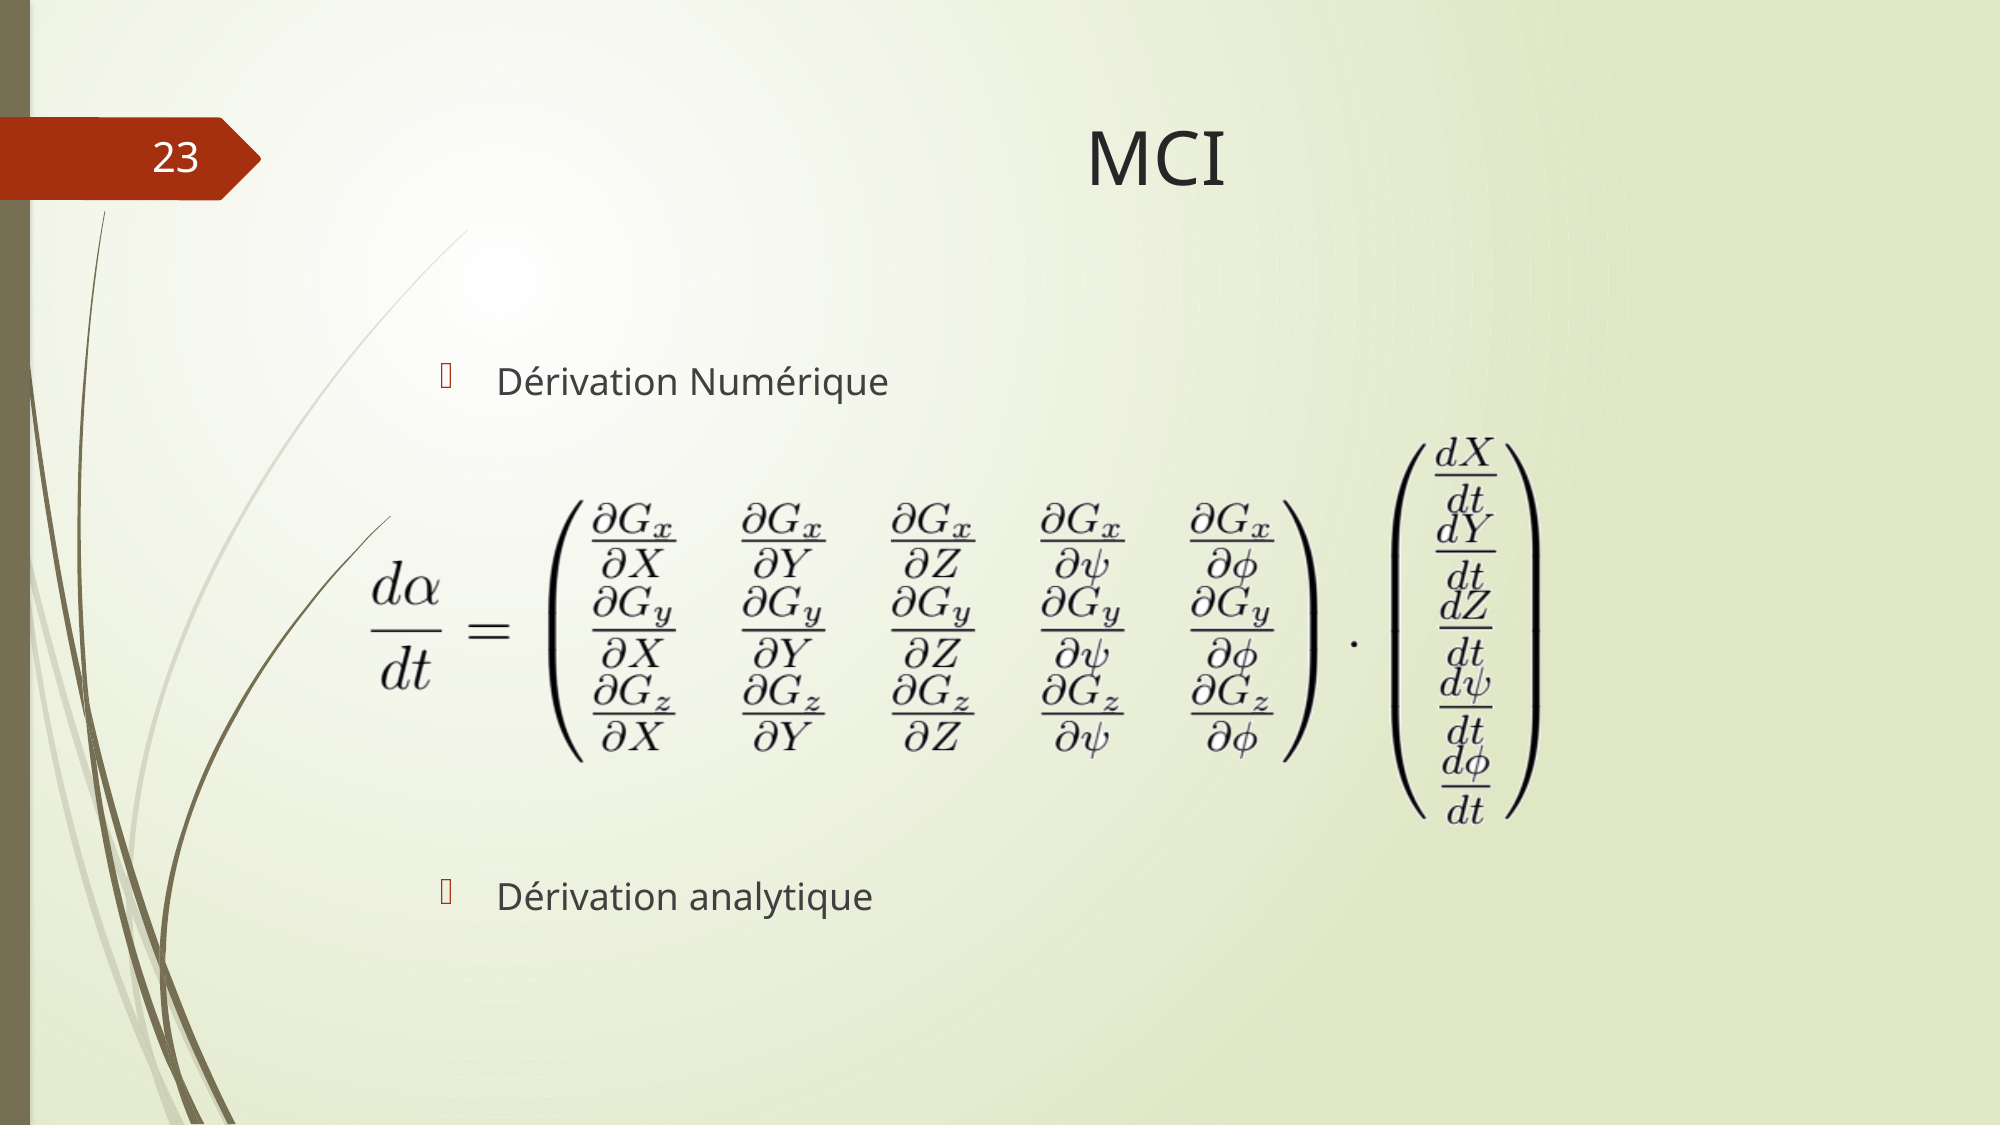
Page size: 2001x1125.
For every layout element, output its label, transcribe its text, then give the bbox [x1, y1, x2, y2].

picture [359, 423, 1576, 840]
list Dérivation Numérique Dérivation analytique [424, 350, 1888, 970]
slide_number 23 [87, 129, 216, 190]
title MCI [425, 102, 1888, 313]
